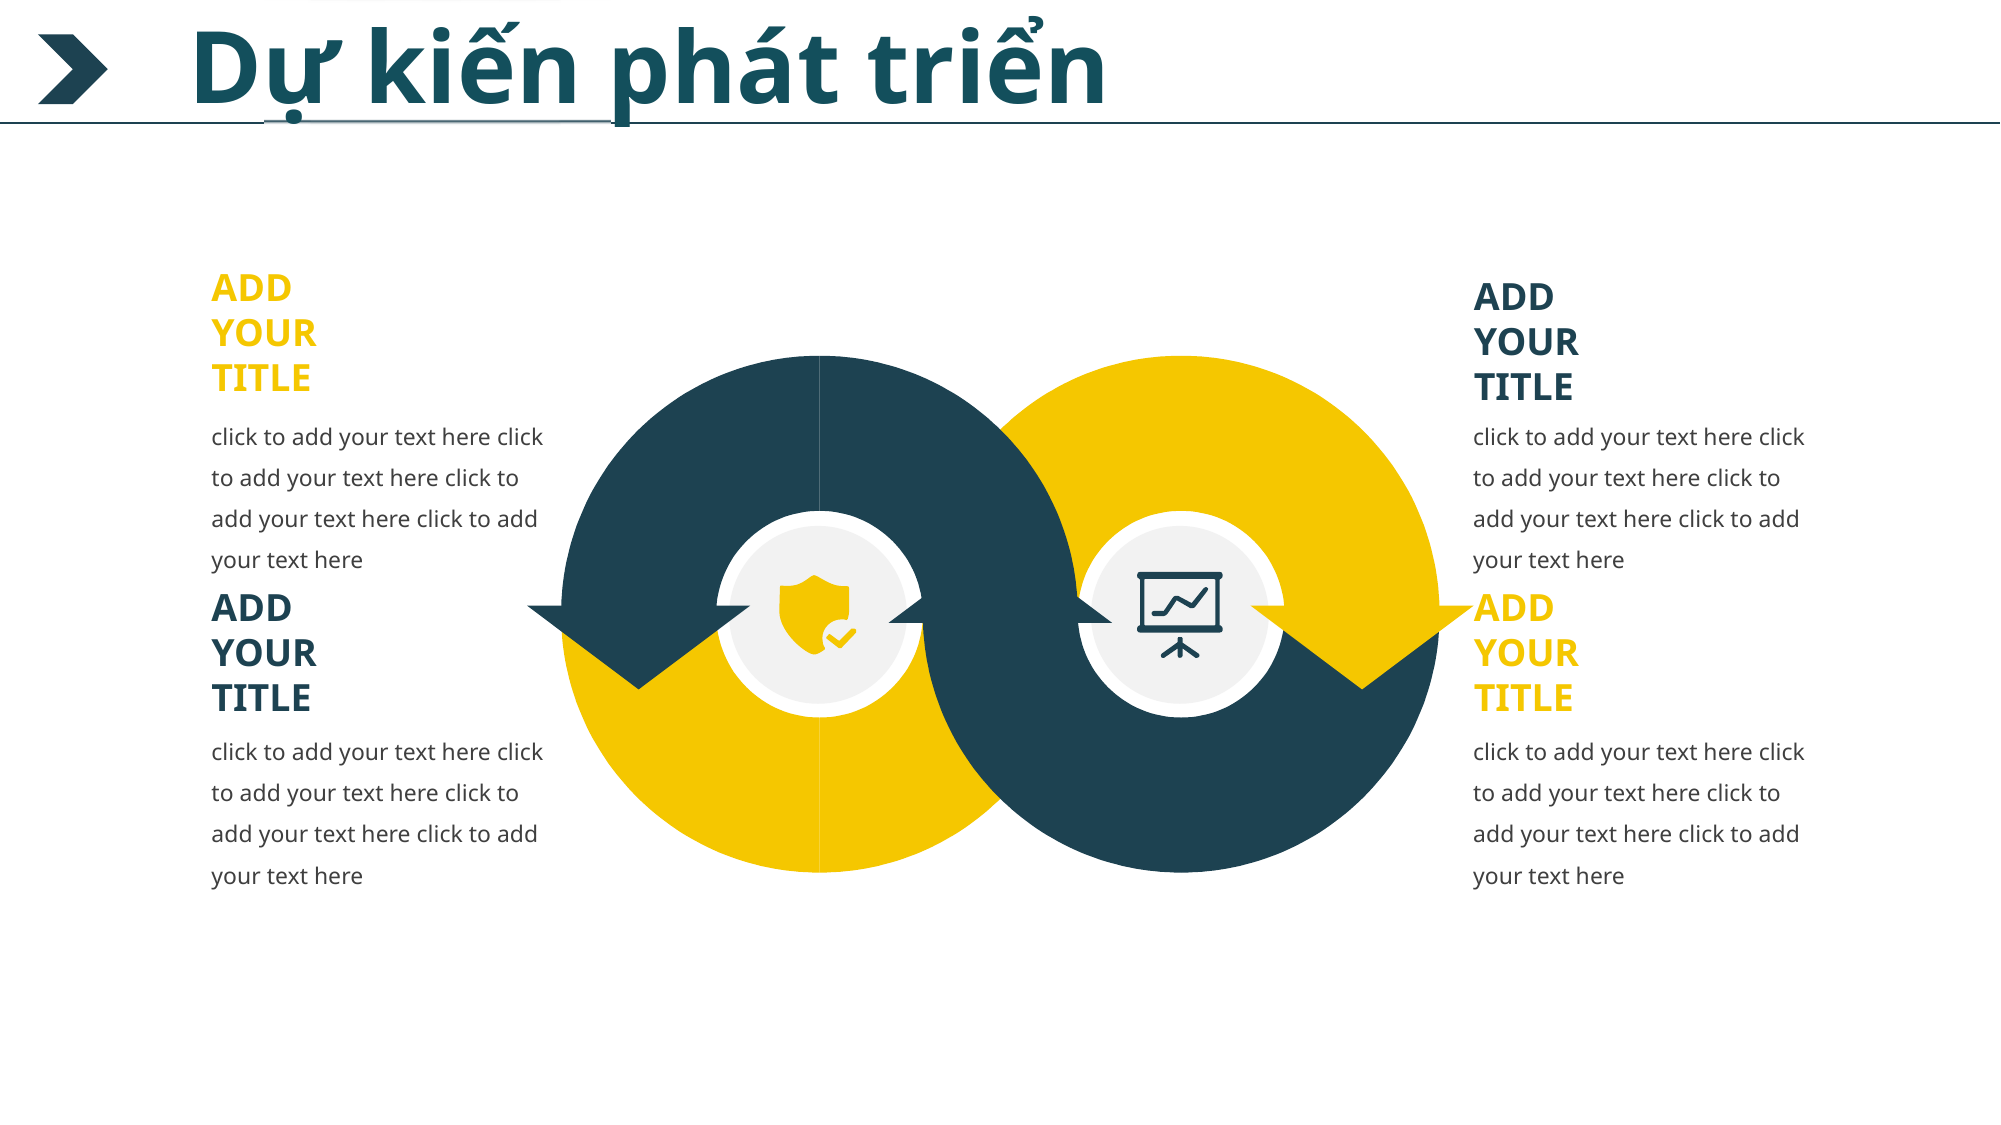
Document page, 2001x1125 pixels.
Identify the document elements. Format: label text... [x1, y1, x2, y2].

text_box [1472, 673, 1816, 932]
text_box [779, 574, 858, 655]
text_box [526, 355, 1474, 873]
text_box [211, 353, 554, 617]
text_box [1472, 362, 1816, 617]
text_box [1136, 571, 1223, 659]
text_box Dự kiến phát triển [615, 0, 1135, 131]
text_box Dự kiến phát triển [165, 0, 258, 131]
picture [263, 0, 612, 249]
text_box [211, 673, 554, 932]
